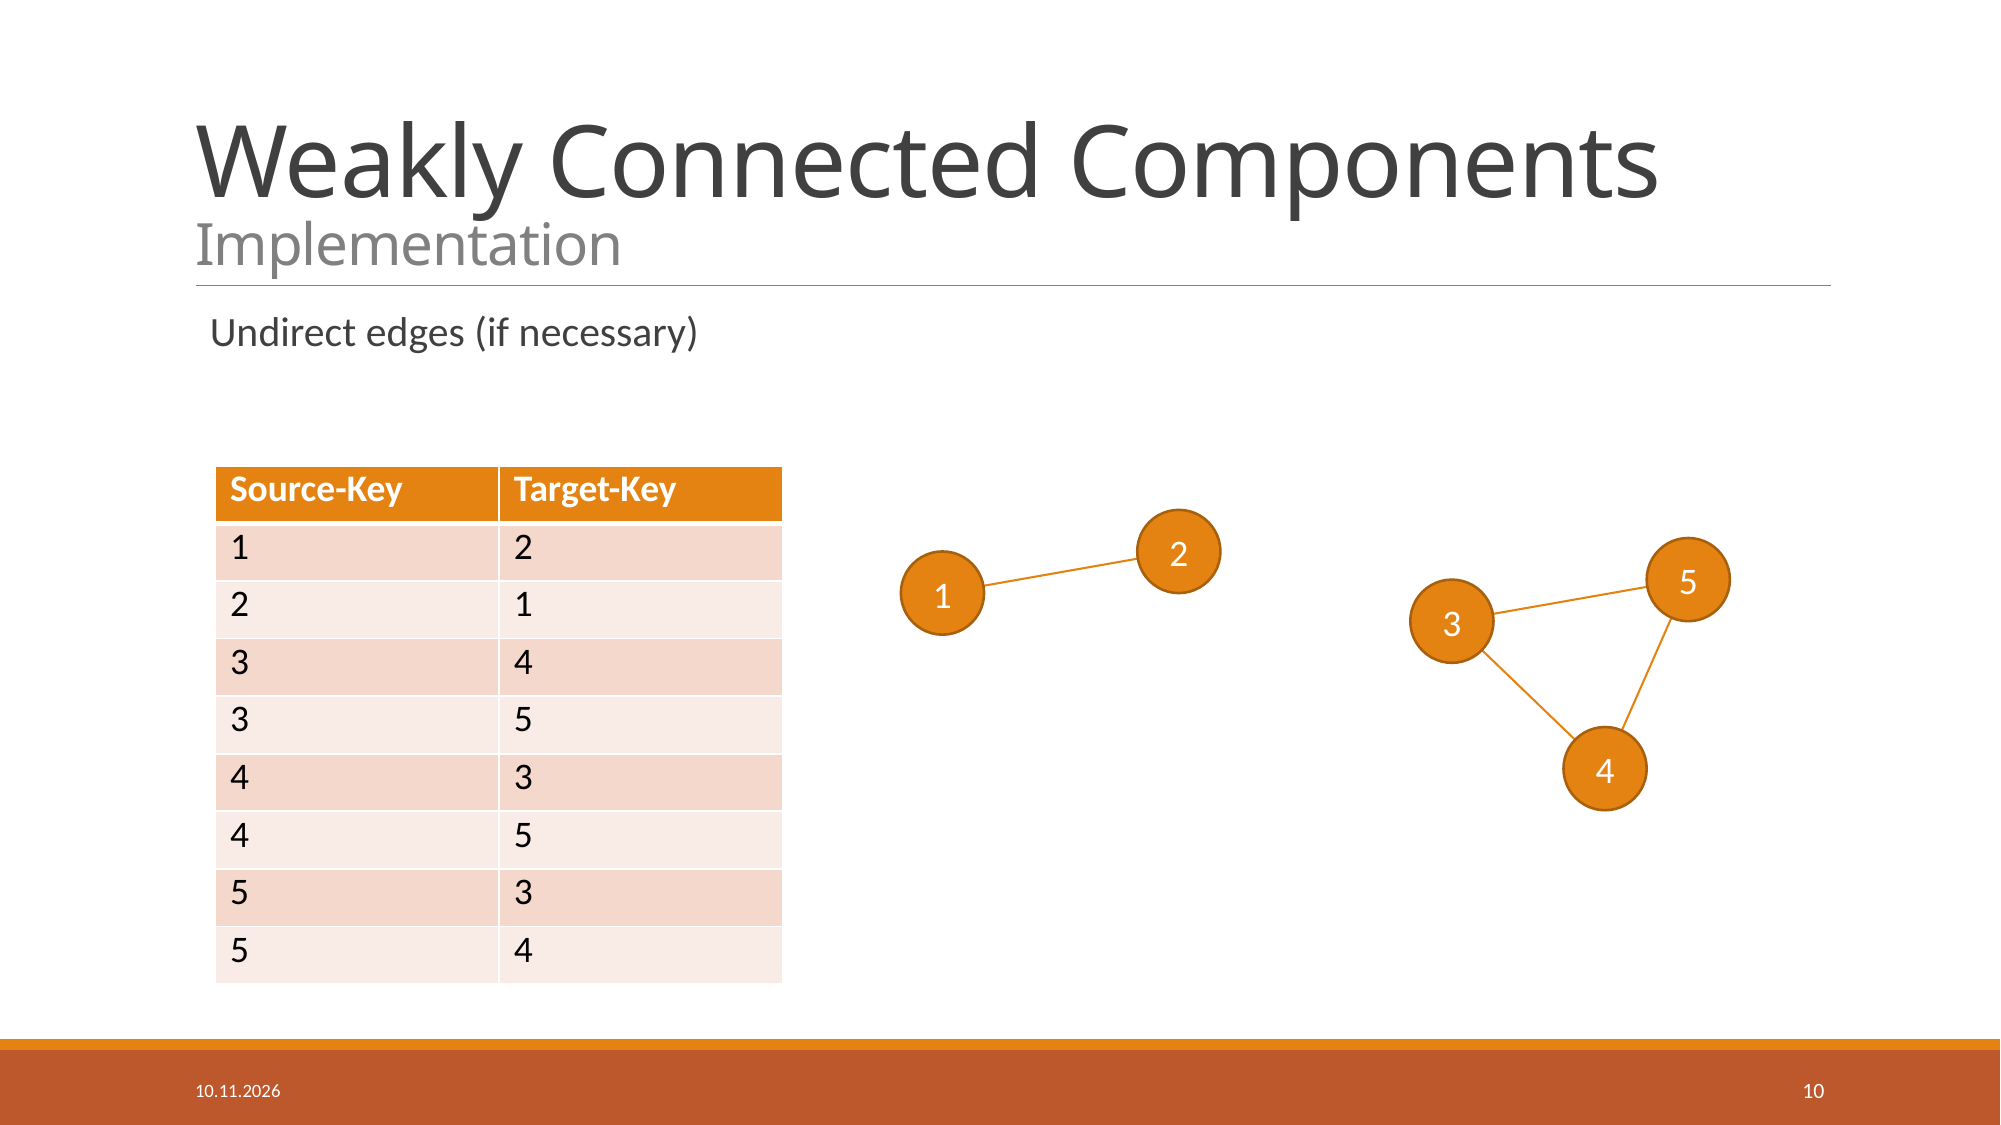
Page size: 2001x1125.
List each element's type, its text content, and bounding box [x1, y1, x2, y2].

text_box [941, 550, 1180, 594]
text_box 2 [1136, 508, 1222, 594]
table_cell 1 [216, 526, 498, 580]
table_cell 5 [500, 697, 782, 753]
table_header Target-Key [500, 467, 782, 521]
table_cell 4 [500, 639, 782, 695]
table_cell 5 [216, 927, 498, 983]
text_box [1451, 620, 1606, 770]
table_cell 4 [500, 927, 782, 983]
table_cell 1 [500, 582, 782, 638]
table_cell 4 [216, 812, 498, 868]
table_cell 4 [216, 755, 498, 810]
text_box 3 [1408, 578, 1451, 664]
table_header Source-Key [216, 467, 498, 521]
table_cell 5 [500, 812, 782, 868]
title Weakly Connected Components Implementation [180, 47, 1830, 285]
text_box 5 [1645, 536, 1732, 622]
table_cell 2 [216, 582, 498, 638]
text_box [1604, 579, 1689, 770]
table_cell 5 [216, 870, 498, 926]
table_cell 2 [500, 526, 782, 580]
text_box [1451, 579, 1603, 619]
table_cell 3 [500, 755, 782, 810]
text_box 4 [1563, 778, 1647, 812]
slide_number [180, 1059, 586, 1120]
text_box Undirect edges (if necessary) [179, 302, 1830, 392]
slide_number 10 [1624, 1059, 1840, 1120]
table_cell 3 [500, 870, 782, 926]
table_cell 3 [216, 697, 498, 753]
text_box 1 [899, 550, 985, 636]
table_cell 3 [216, 639, 498, 695]
